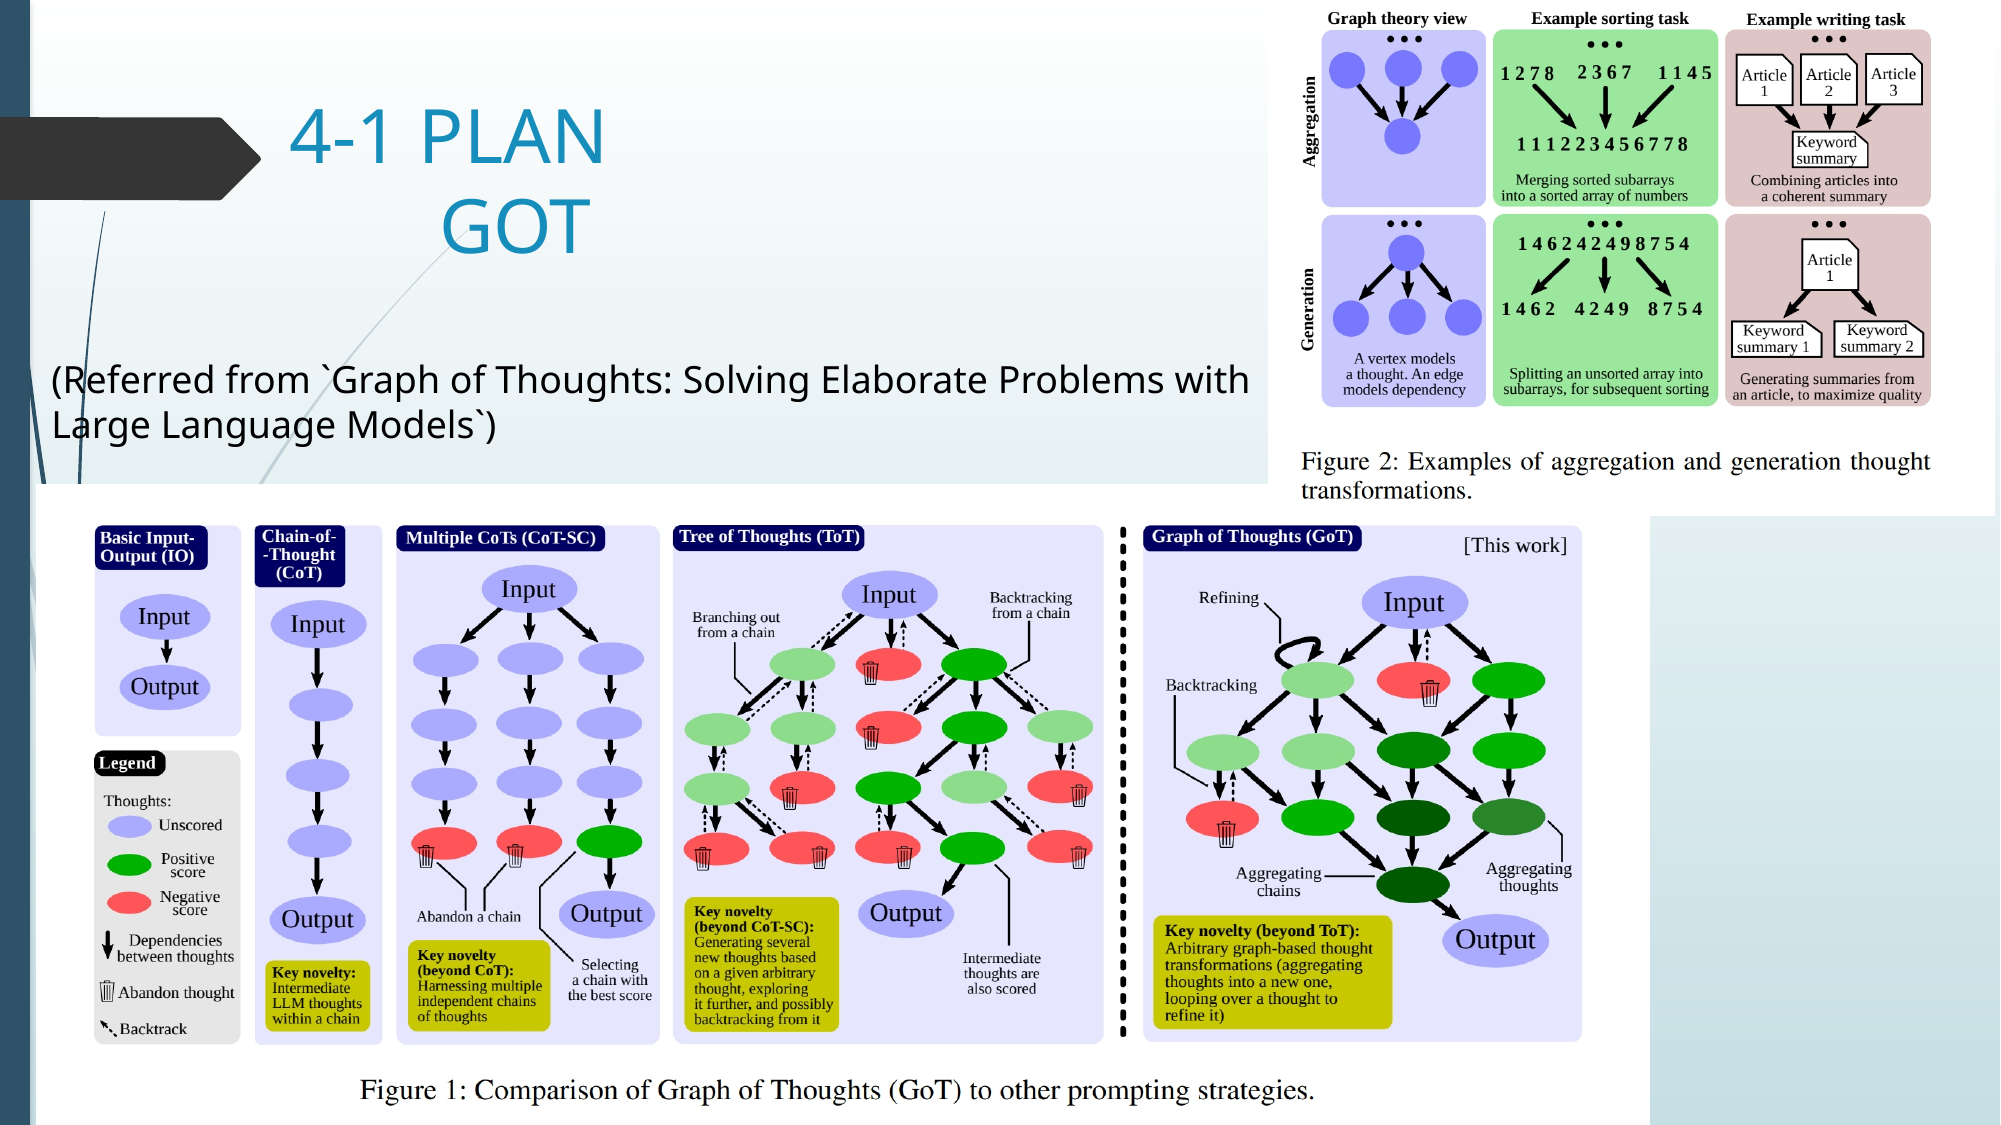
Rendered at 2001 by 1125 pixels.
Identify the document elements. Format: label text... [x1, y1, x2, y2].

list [36, 484, 1650, 1125]
title 4-1 PLAN GOT [274, 80, 1263, 291]
text_box (Referred from `Graph of Thoughts: Solving Elaborate Problems with Large Language Models`) [36, 348, 1263, 467]
picture [1268, 0, 1996, 516]
